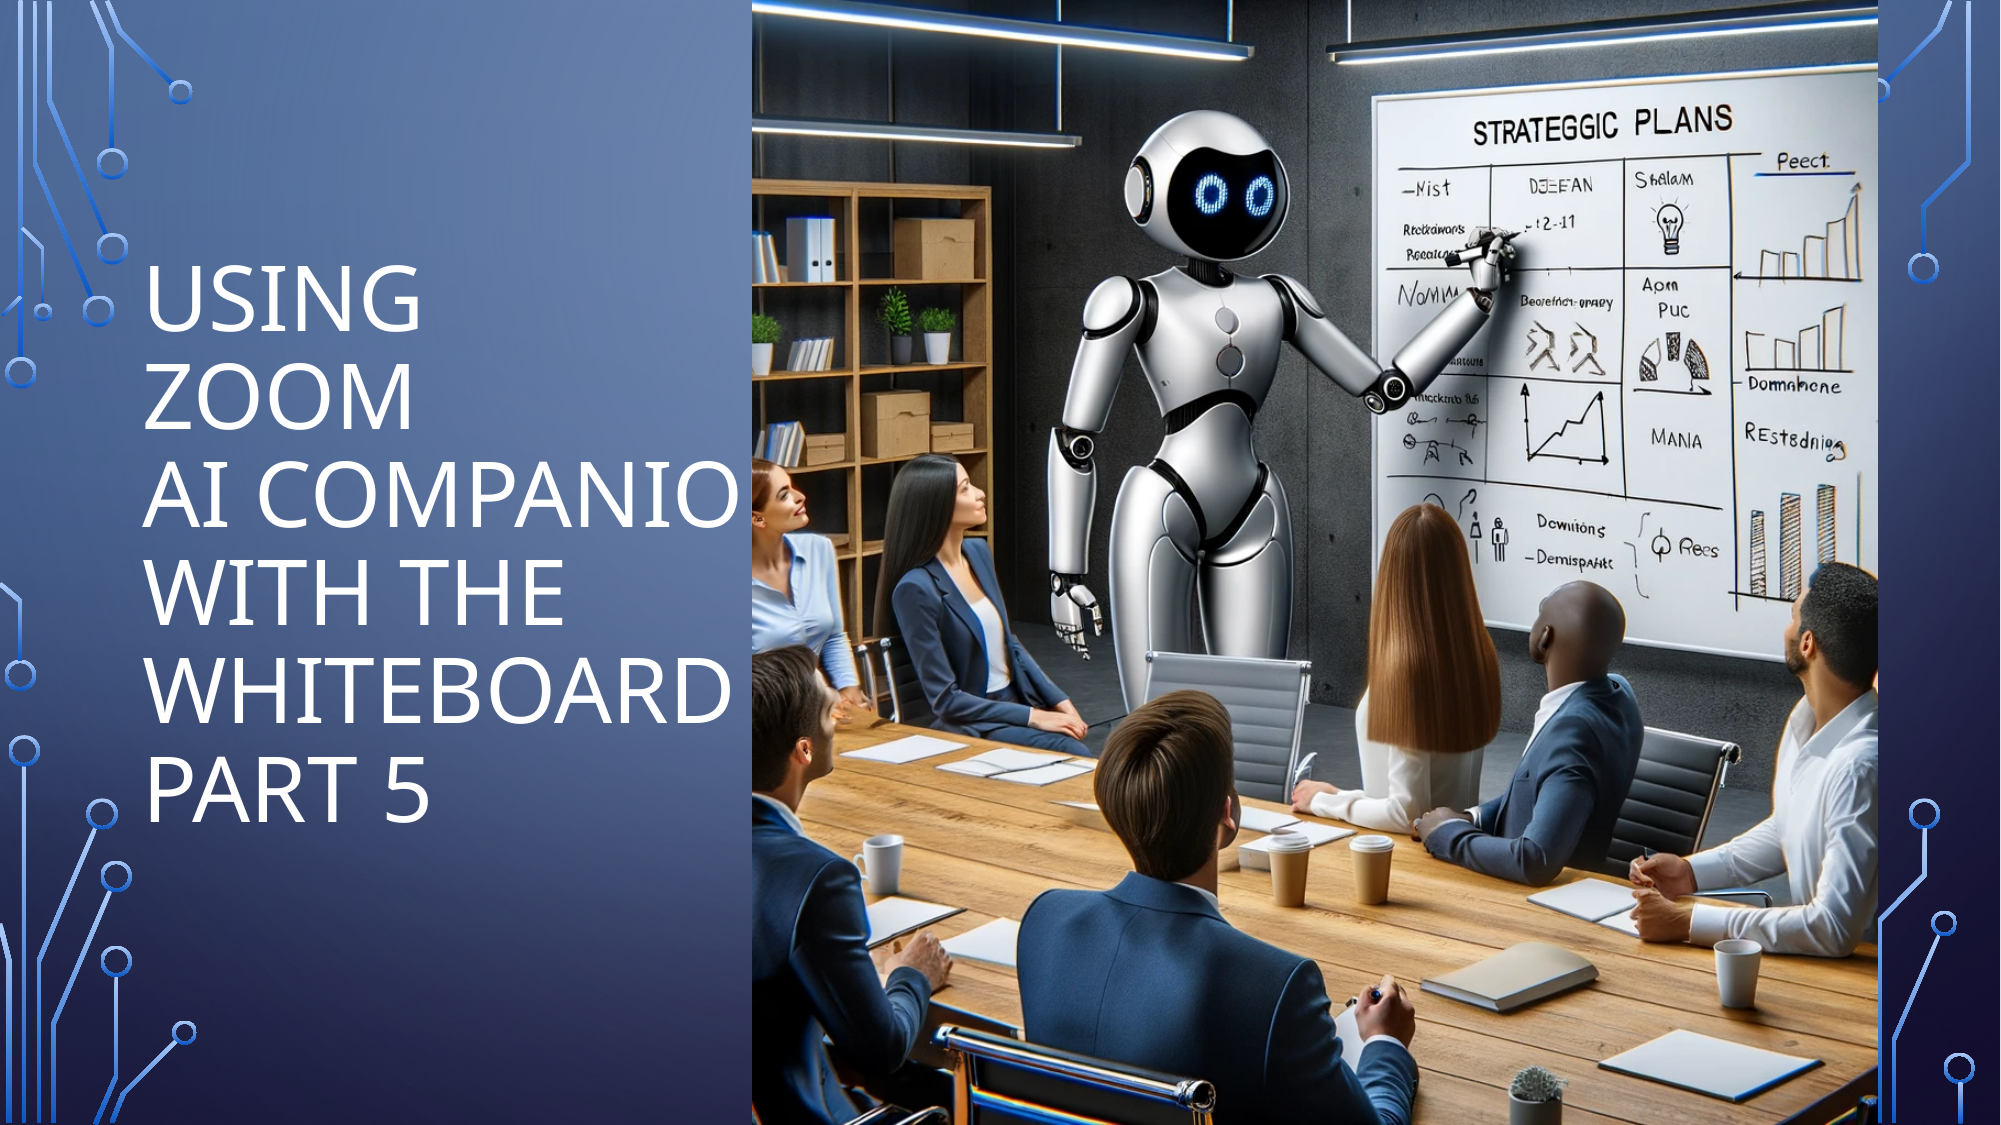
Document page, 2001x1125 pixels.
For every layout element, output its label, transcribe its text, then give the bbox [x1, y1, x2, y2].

title Using Zoom AI Companion with the Whiteboard Part 5 [127, 243, 752, 850]
picture [752, 0, 1879, 1125]
